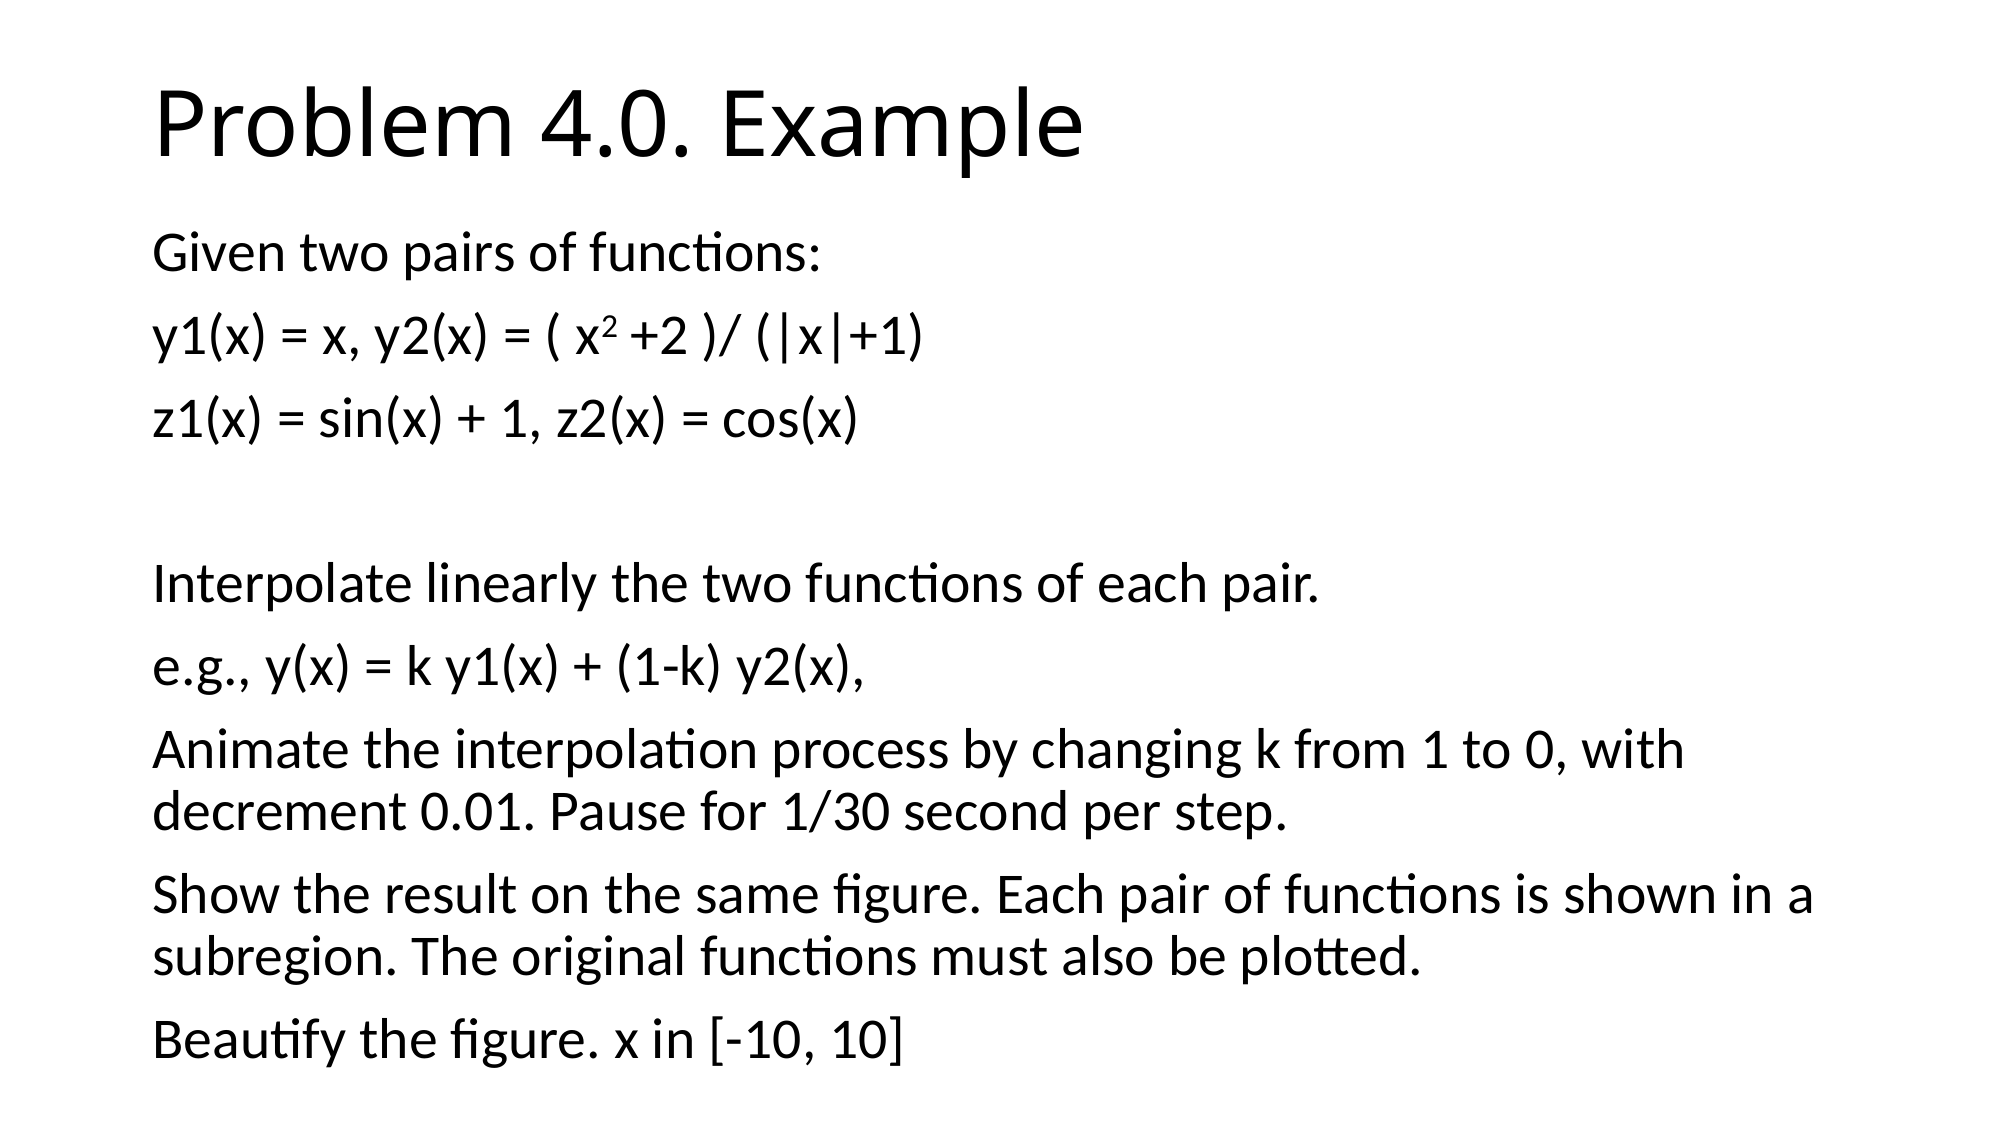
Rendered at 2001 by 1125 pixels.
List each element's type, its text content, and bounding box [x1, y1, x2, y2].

title Problem 4.0. Example [137, 18, 1863, 214]
list Given two pairs of functions: y1(x) = x, y2(x) = ( x2 +2 )/ (|x|+1) z1(x) = sin(x) + 1, z2(x) = cos(x) Interpolate linearly the two functions of each pair. e.g., y(x) = k y1(x) + (1-k) y2(x), Animate the interpolation process by changing k from 1 to 0, with decrement 0.01. Pause for 1/30 second per step. Show the result on the same figure. Each pair of functions is shown in a subregion. The original functions must also be plotted. Beautify the figure. x in [-10, 10] [137, 214, 1863, 1079]
